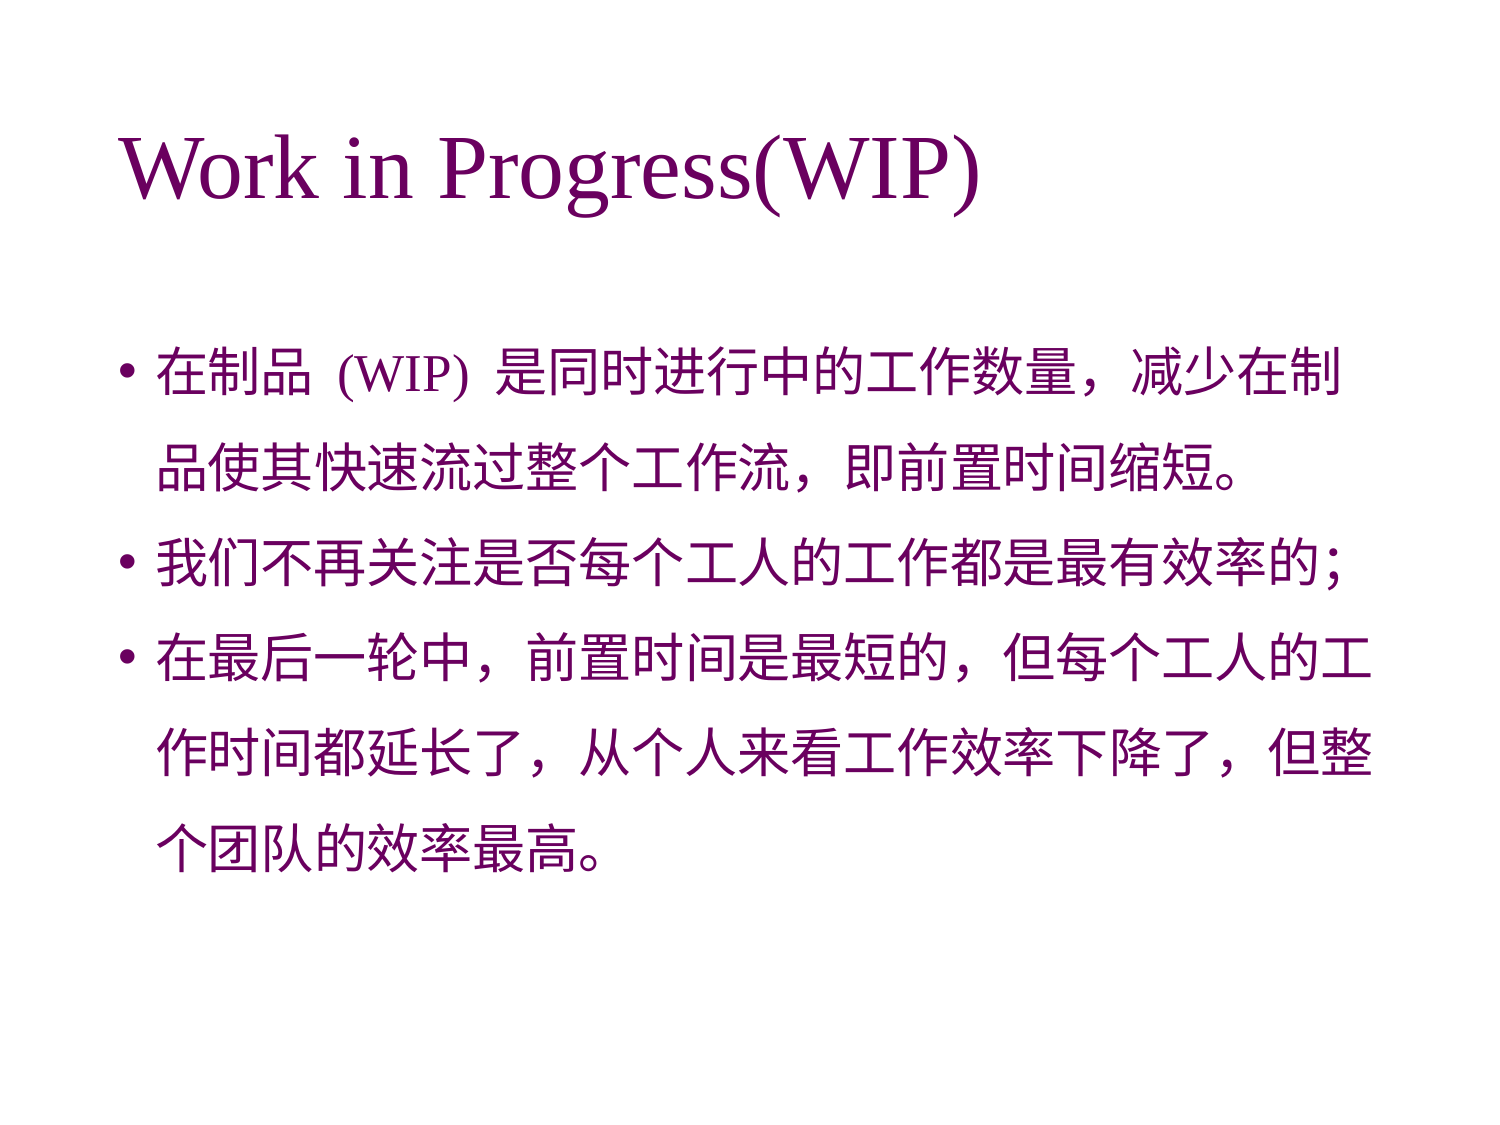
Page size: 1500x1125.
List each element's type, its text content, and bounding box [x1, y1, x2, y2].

list 在制品 (WIP) 是同时进行中的工作数量，减少在制品使其快速流过整个工作流，即前置时间缩短。 我们不再关注是否每个工人的工作都是最有效率的； 在最后一轮中，前置时间是最短的，但每个工人的工作时间都延长了，从个人来看工作效率下降了，但整个团队的效率最高。 [103, 299, 1397, 1014]
title Work in Progress(WIP) [103, 59, 1397, 278]
